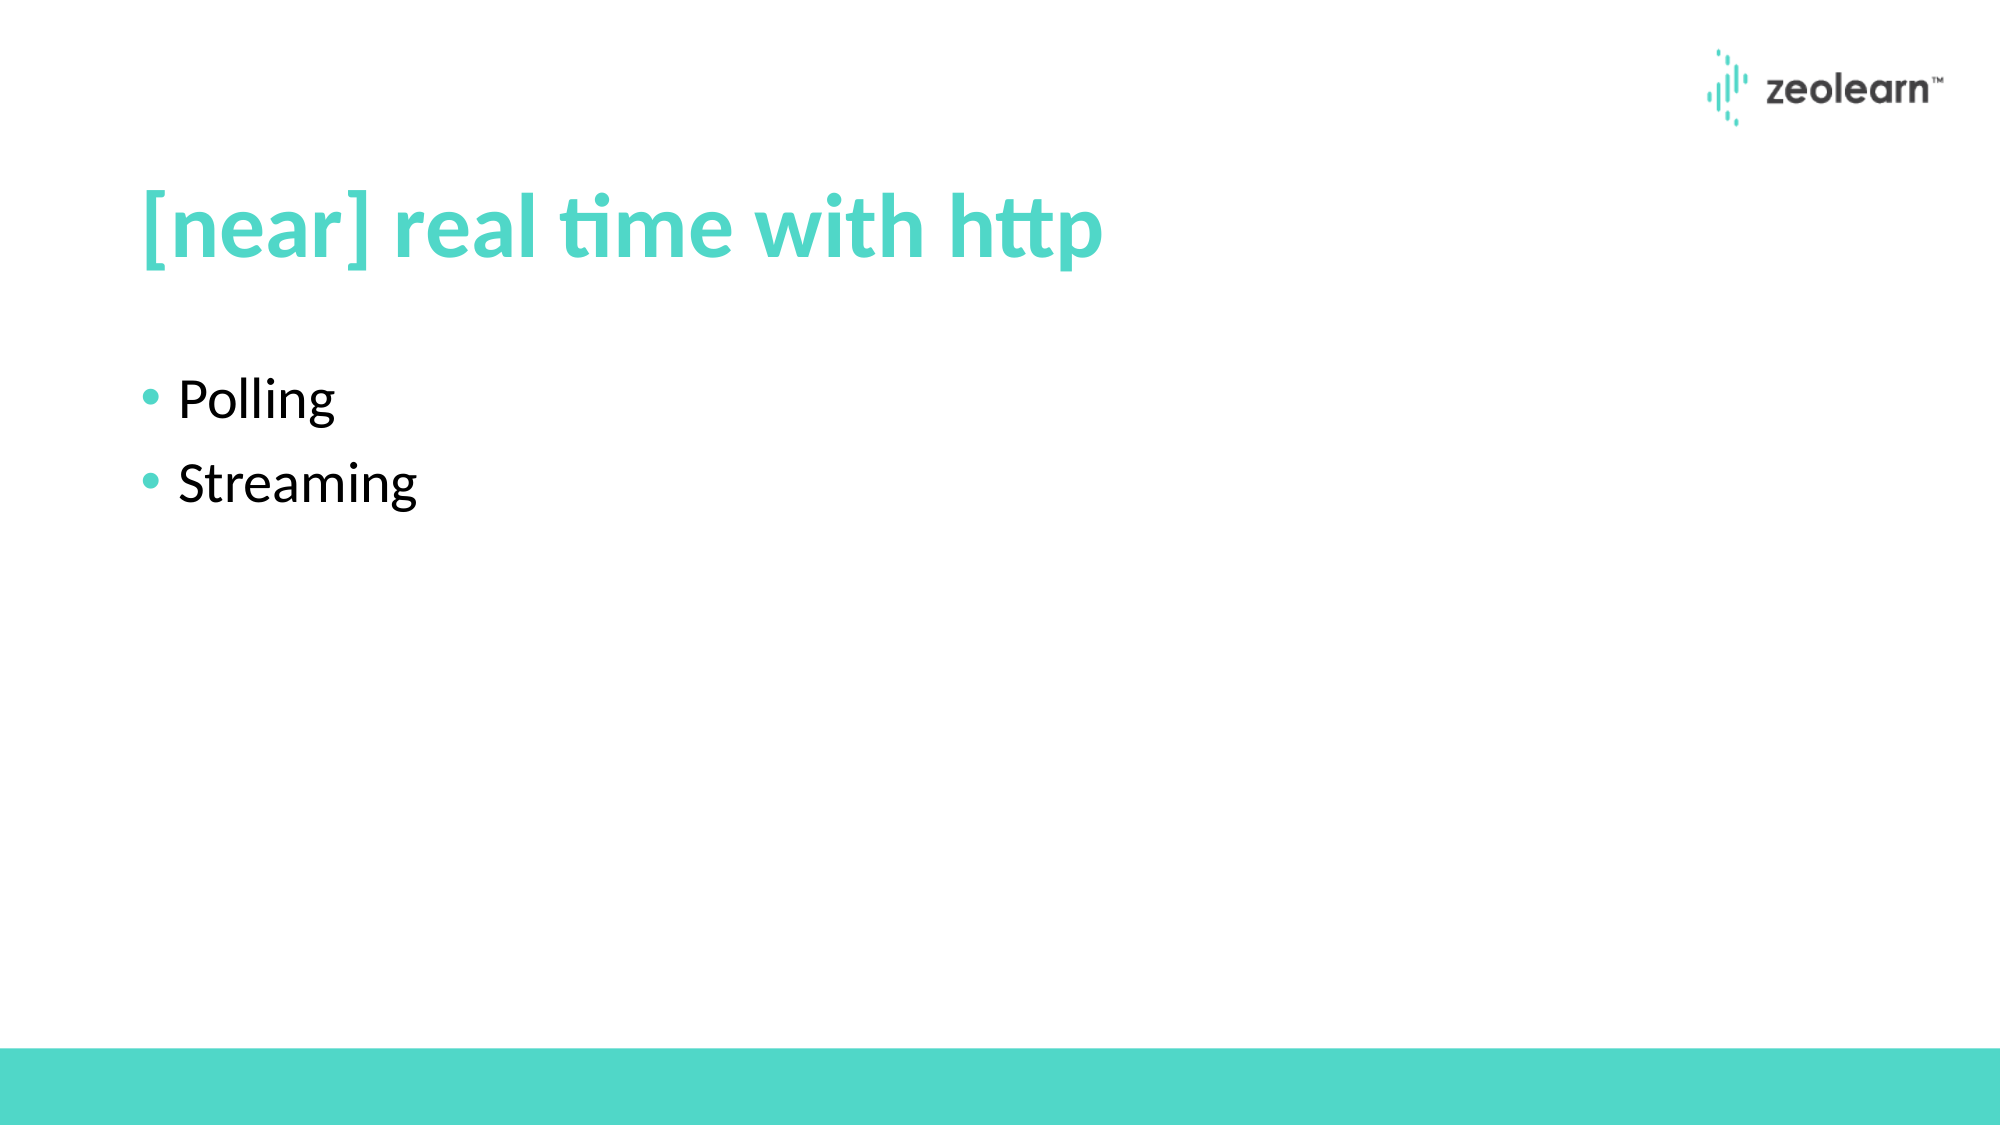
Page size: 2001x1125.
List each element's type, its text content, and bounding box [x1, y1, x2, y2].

list Polling Streaming [125, 361, 1756, 1001]
picture [1686, 37, 1965, 140]
title [near] real time with http [125, 119, 1756, 337]
